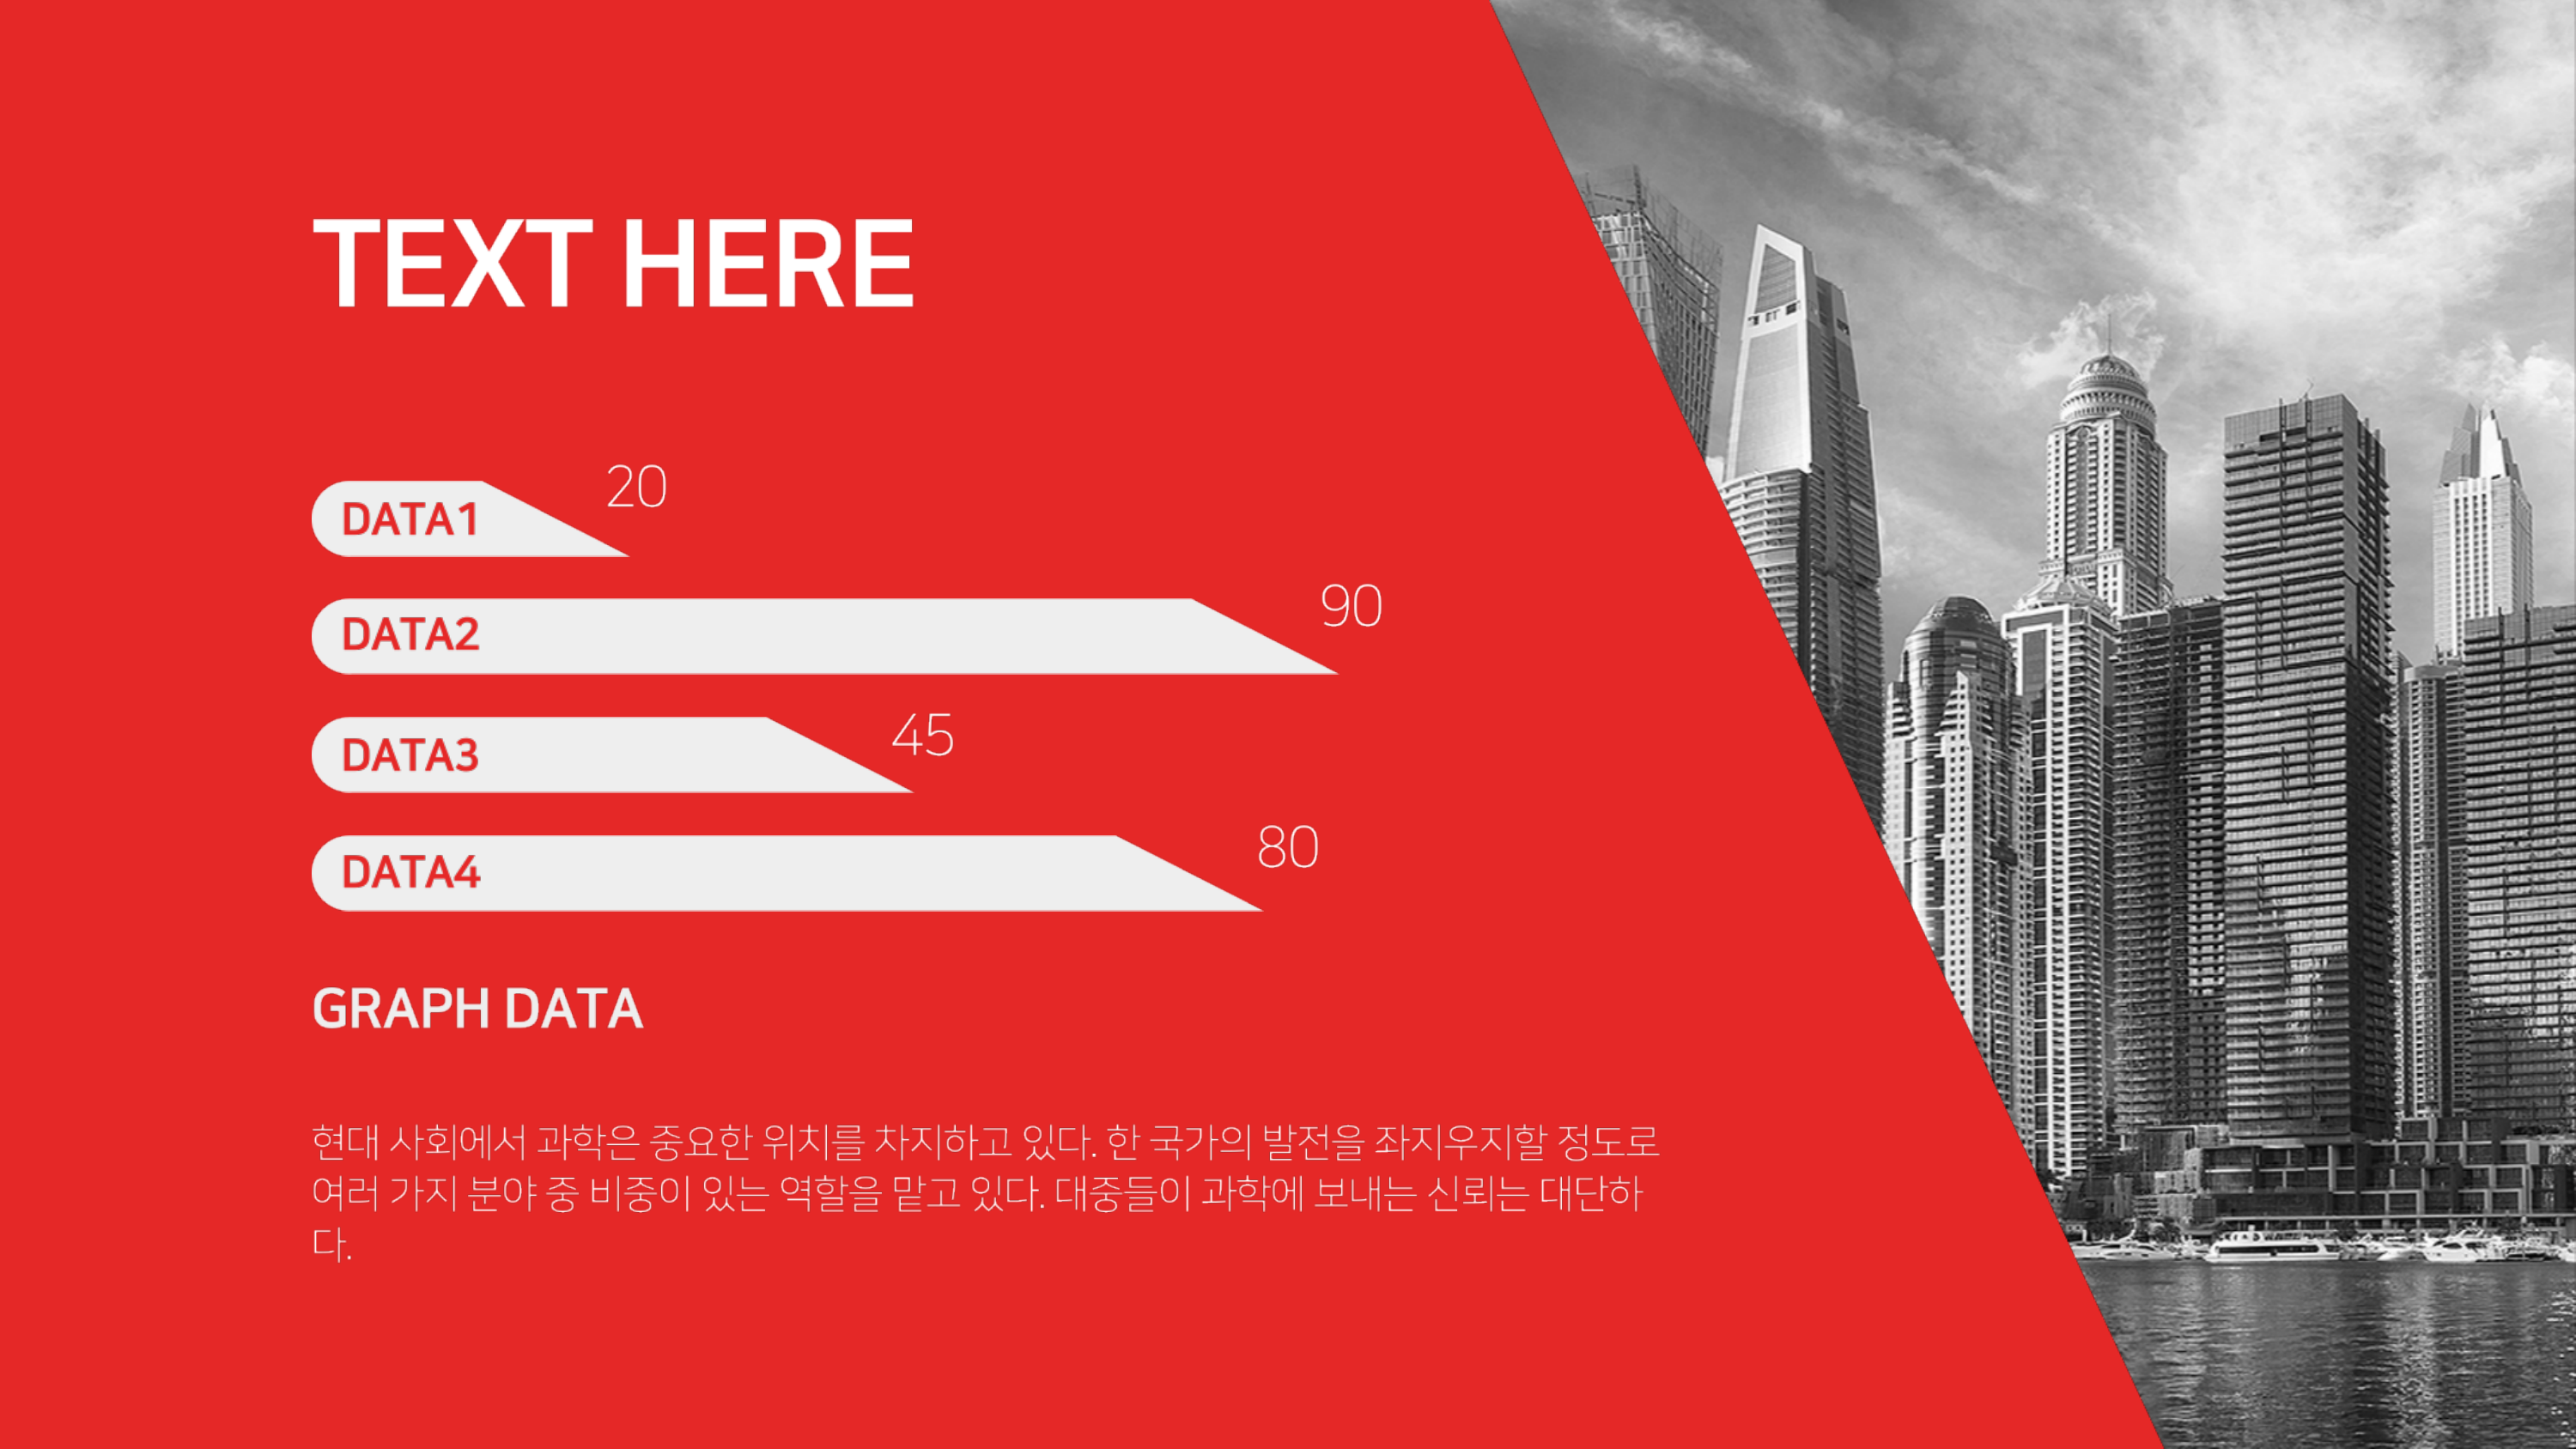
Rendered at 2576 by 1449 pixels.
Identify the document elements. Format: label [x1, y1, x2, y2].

text_box [500, 717, 841, 793]
picture [559, 440, 696, 555]
picture [1274, 560, 1412, 676]
picture [303, 962, 671, 1075]
text_box [312, 598, 331, 676]
picture [334, 718, 502, 809]
text_box [312, 481, 556, 557]
text_box [312, 835, 332, 912]
picture [294, 164, 976, 409]
picture [334, 835, 502, 925]
picture [334, 482, 502, 573]
text_box [1489, 0, 2576, 1449]
picture [846, 688, 983, 804]
text_box [312, 717, 335, 793]
picture [1211, 801, 1348, 917]
text_box [503, 835, 1206, 912]
picture [334, 597, 502, 688]
picture [306, 1111, 1681, 1294]
text_box [504, 598, 1270, 676]
